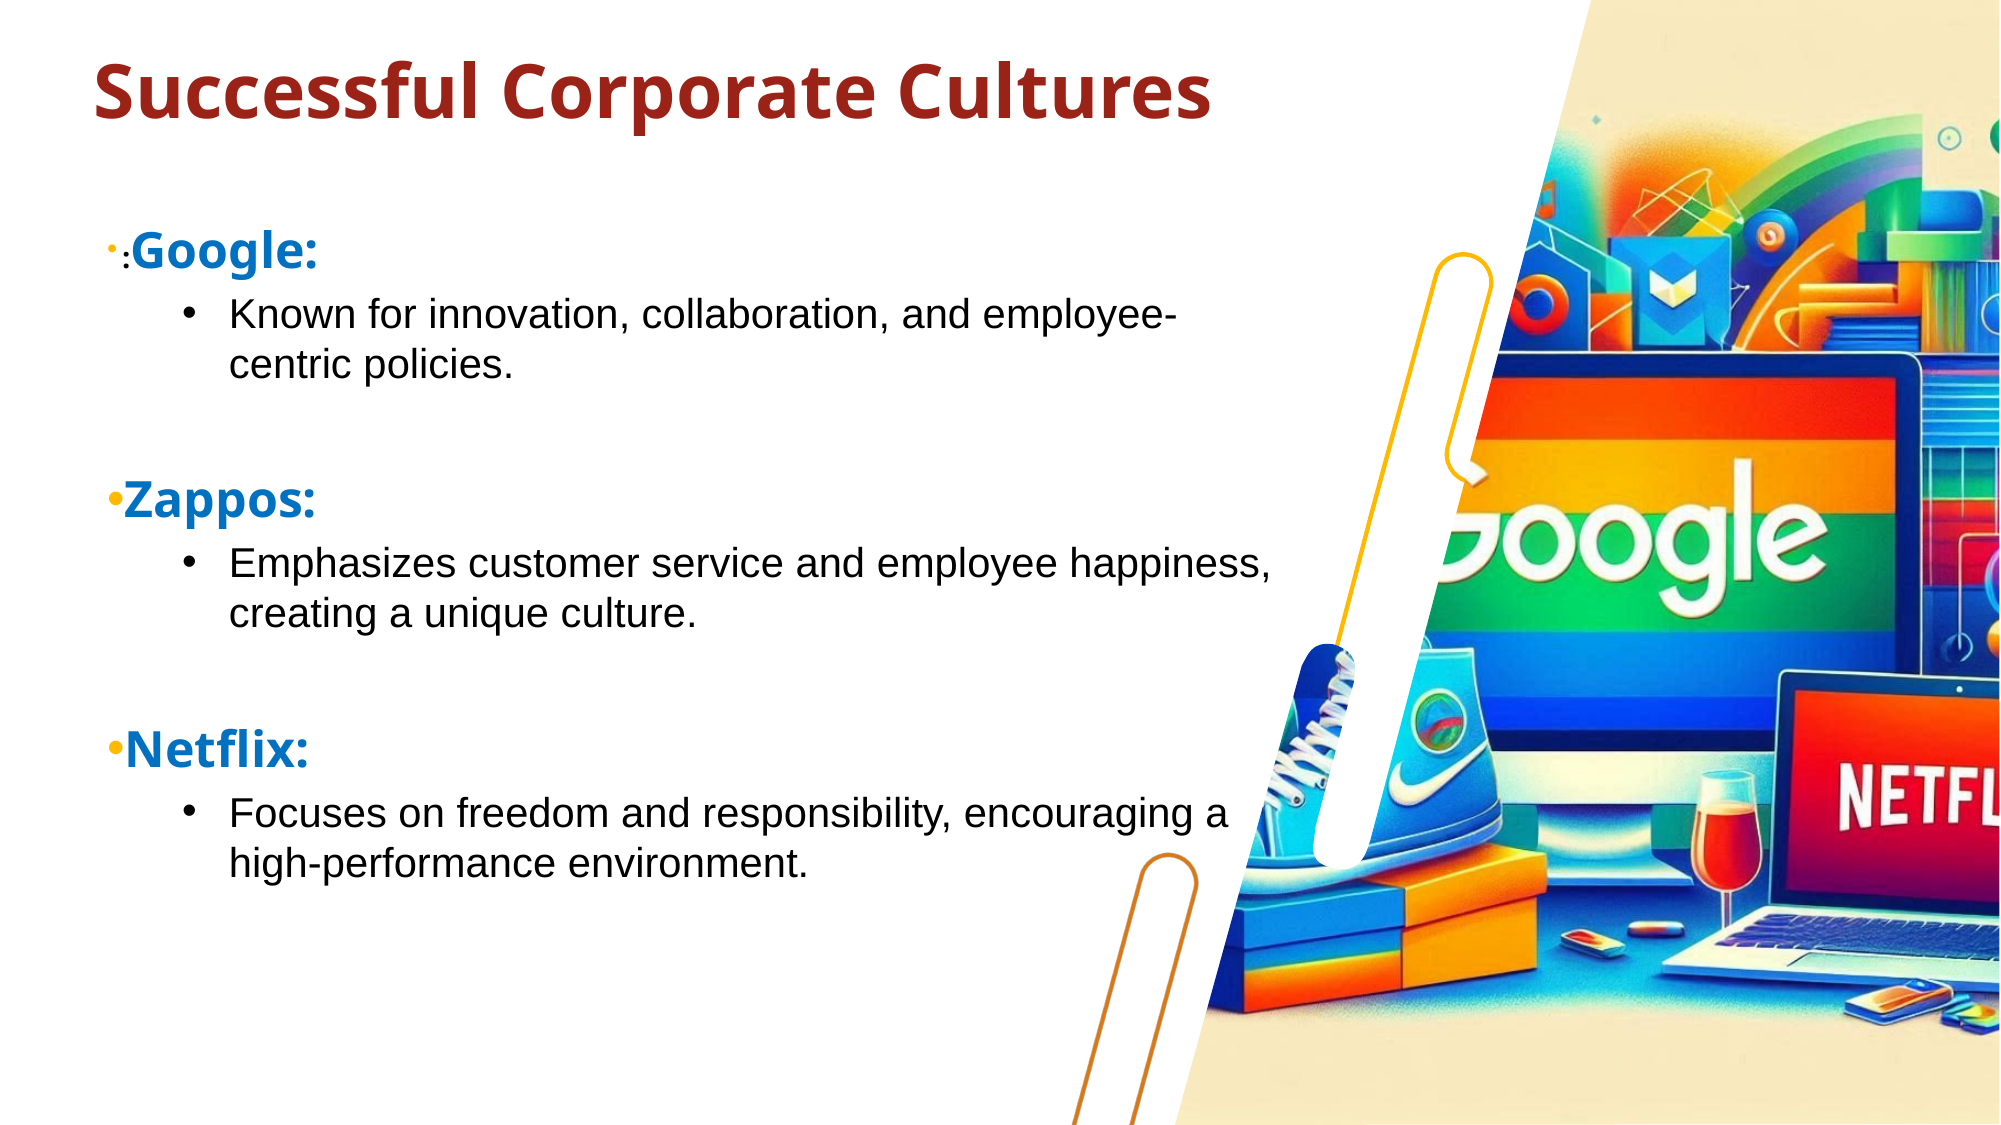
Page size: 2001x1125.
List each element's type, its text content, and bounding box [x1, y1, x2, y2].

list :Google: Known for innovation, collaboration, and employee-centric policies. Zappos: Emphasizes customer service and employee happiness, creating a unique culture. Netflix: Focuses on freedom and responsibility, encouraging a high-performance environment. [92, 211, 1171, 947]
text_box Successful Corporate Cultures [79, 36, 1171, 142]
picture [1060, 0, 2000, 1125]
